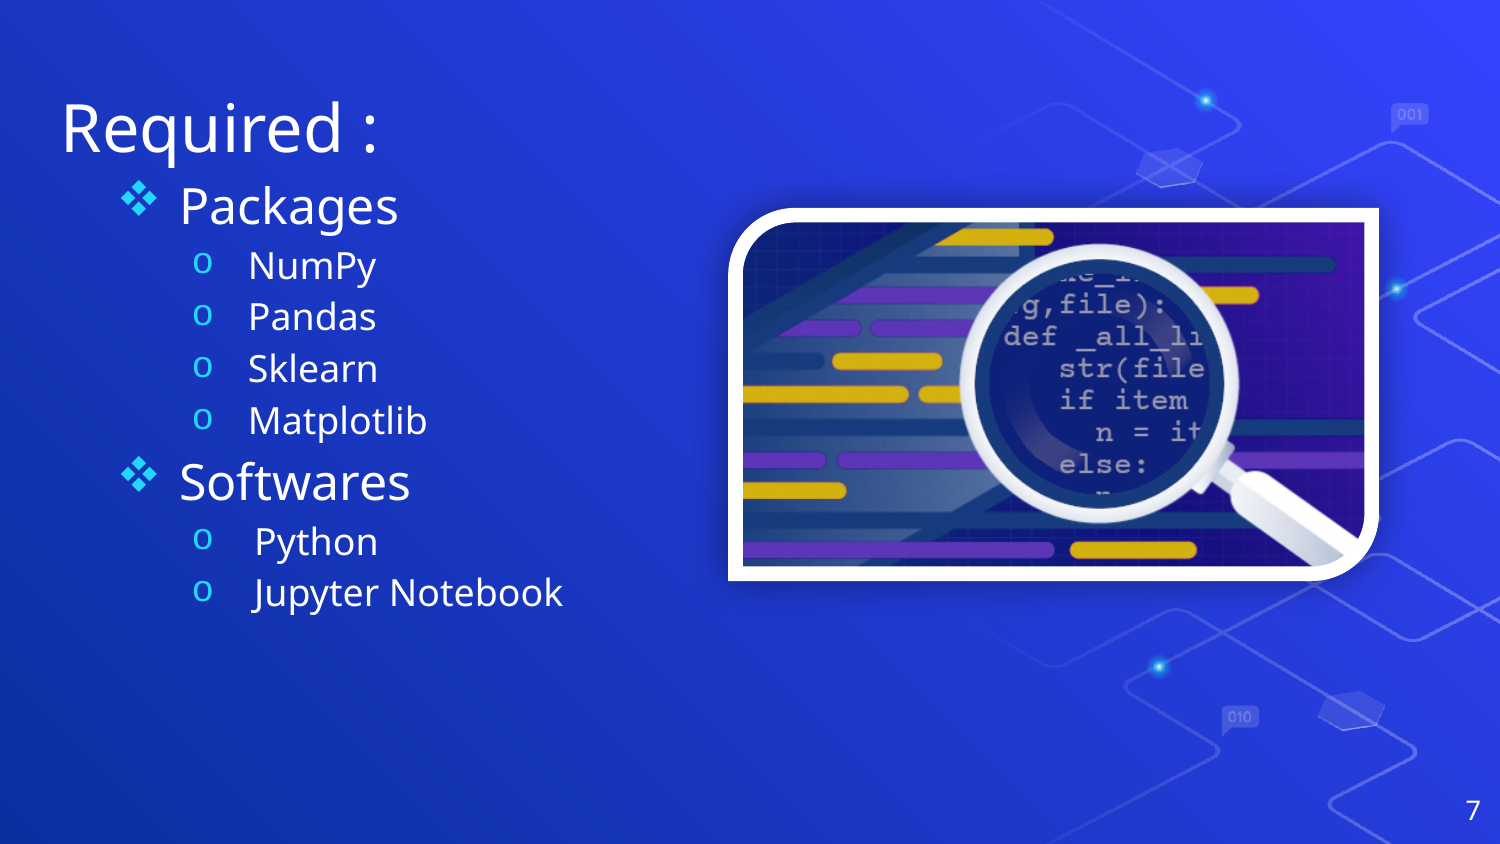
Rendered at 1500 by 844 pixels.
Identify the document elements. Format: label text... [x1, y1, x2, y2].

list Required : Packages NumPy Pandas Sklearn Matplotlib Softwares Python Jupyter Notebook [47, 73, 990, 748]
slide_number 7 [1391, 779, 1482, 844]
picture [0, 0, 1500, 844]
